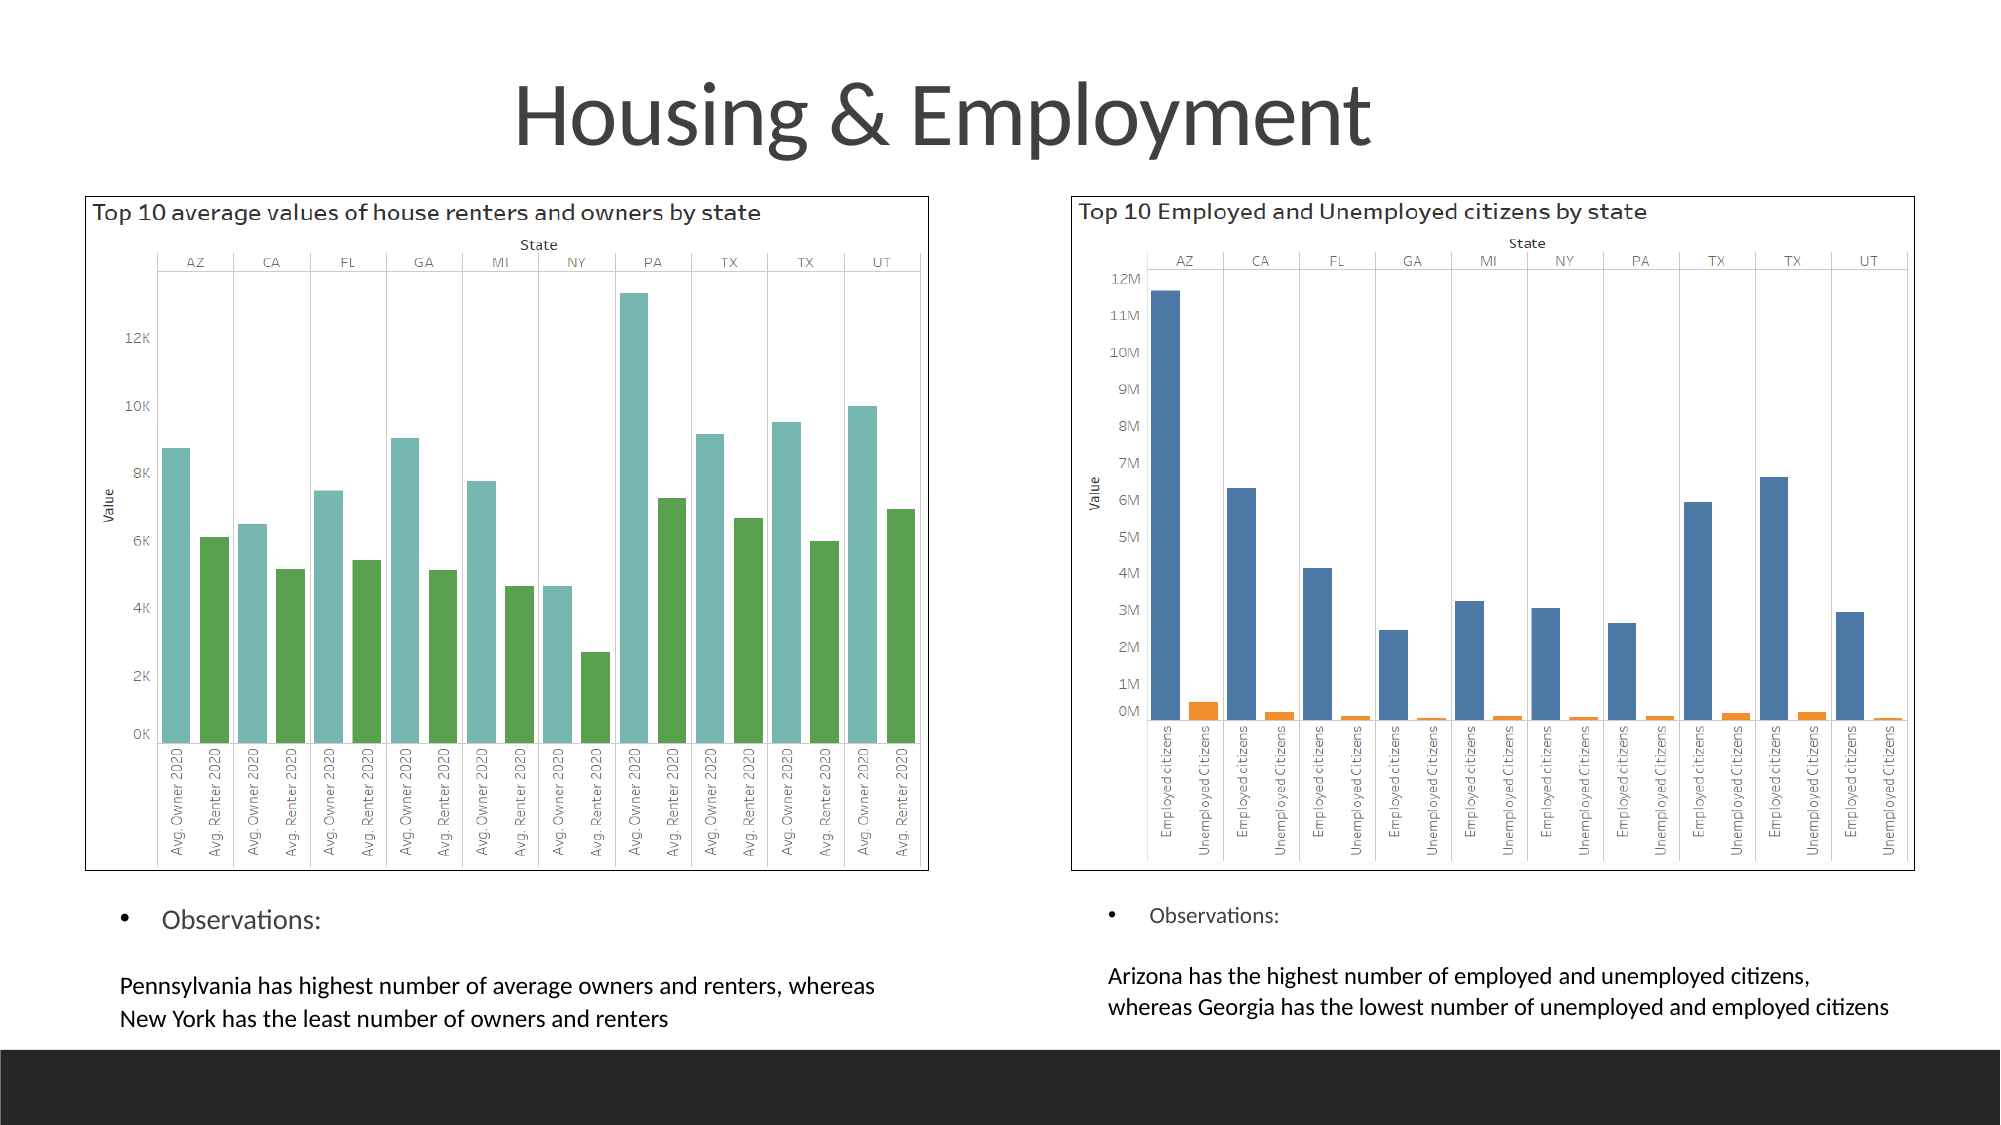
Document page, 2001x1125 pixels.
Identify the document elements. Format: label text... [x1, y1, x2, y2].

text_box Observations: Arizona has the highest number of employed and unemployed citizens, whereas Georgia has the lowest number of unemployed and employed citizens [1088, 891, 1898, 1063]
picture [85, 195, 929, 872]
picture [1070, 195, 1915, 872]
text_box Observations: Pennsylvania has highest number of average owners and renters, whereas New York has the least number of owners and renters [99, 891, 915, 1041]
title Housing & Employment [118, 8, 1769, 173]
